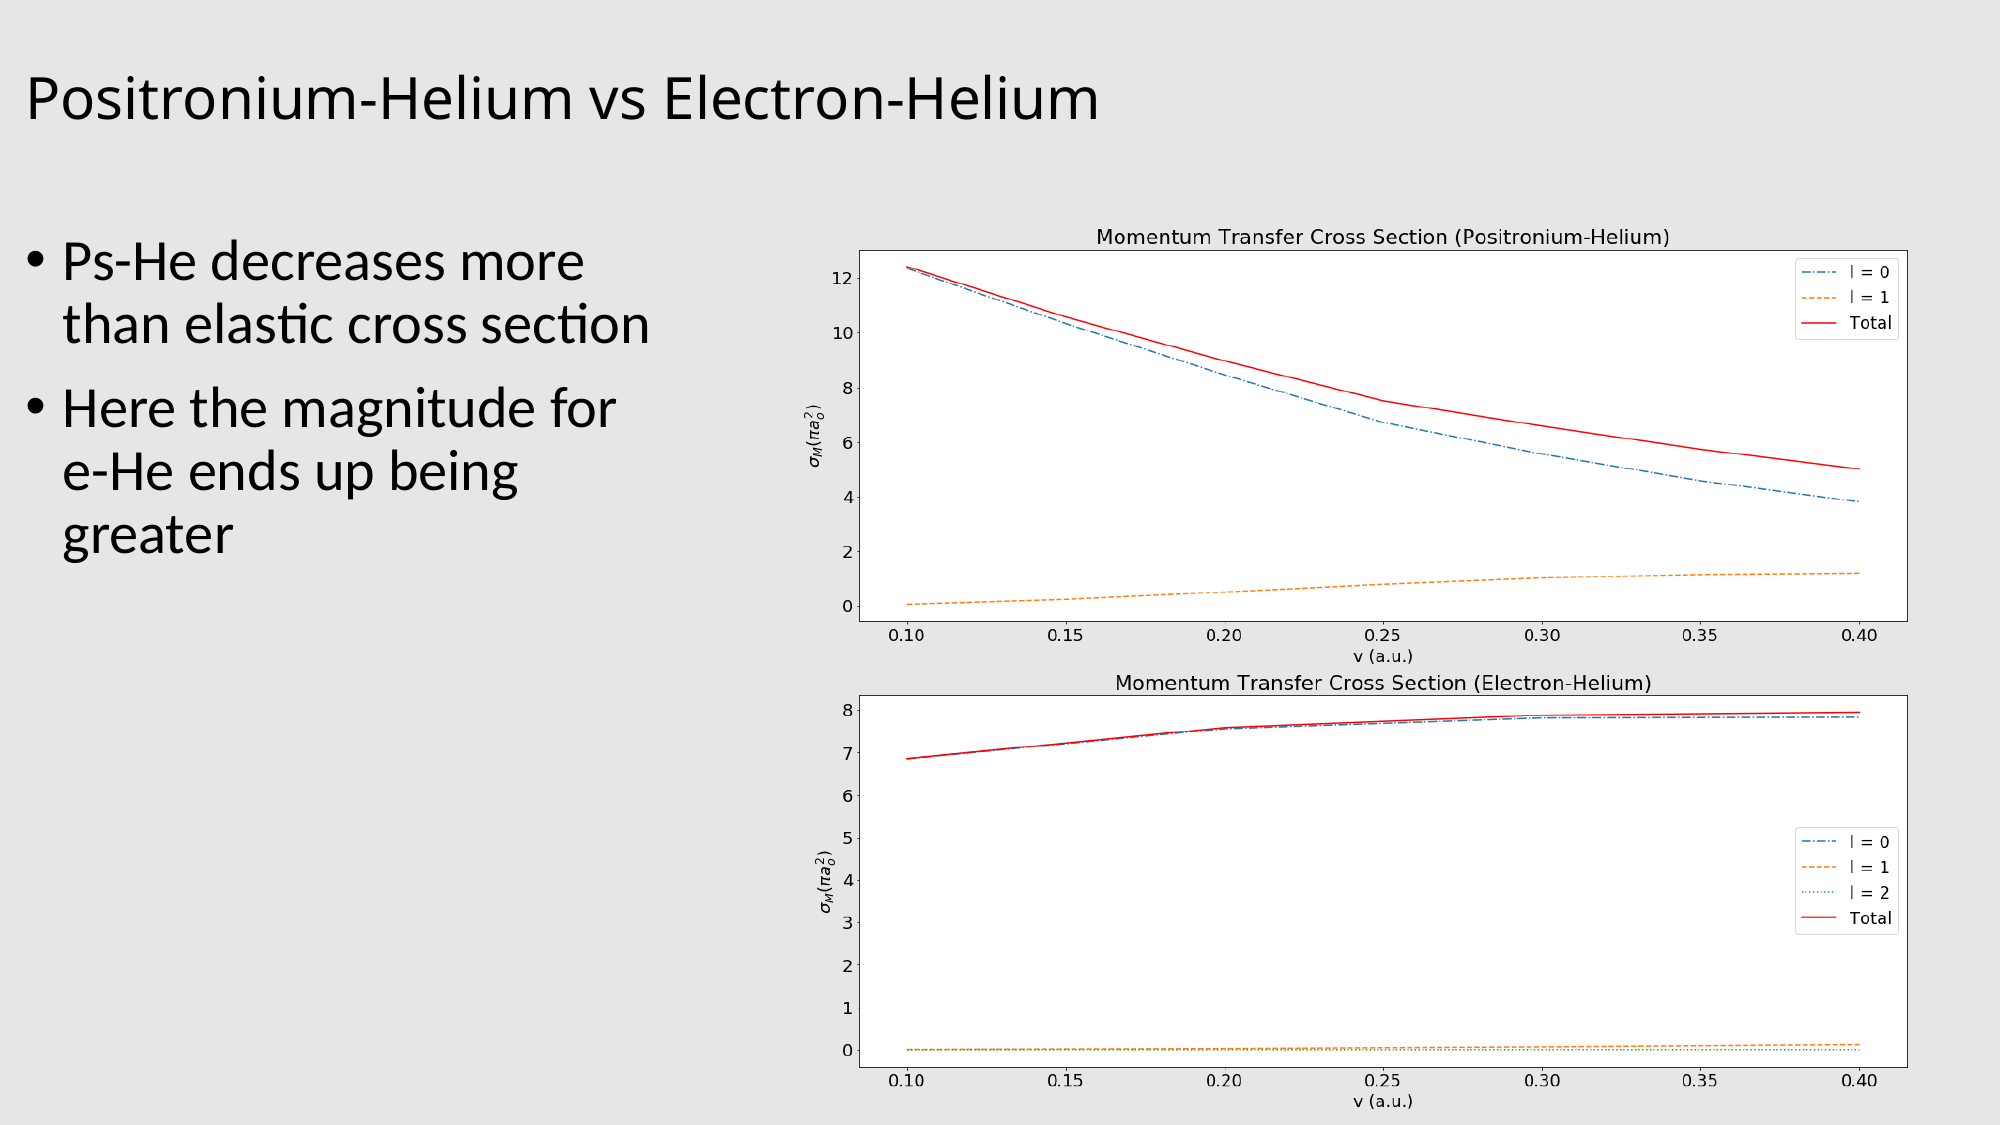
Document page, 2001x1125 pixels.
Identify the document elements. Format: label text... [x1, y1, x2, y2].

picture [719, 222, 1990, 1117]
list Ps-He decreases more than elastic cross section Here the magnitude for e-He ends up being greater [10, 222, 701, 1049]
title Positronium-Helium vs Electron-Helium [10, 8, 1655, 193]
